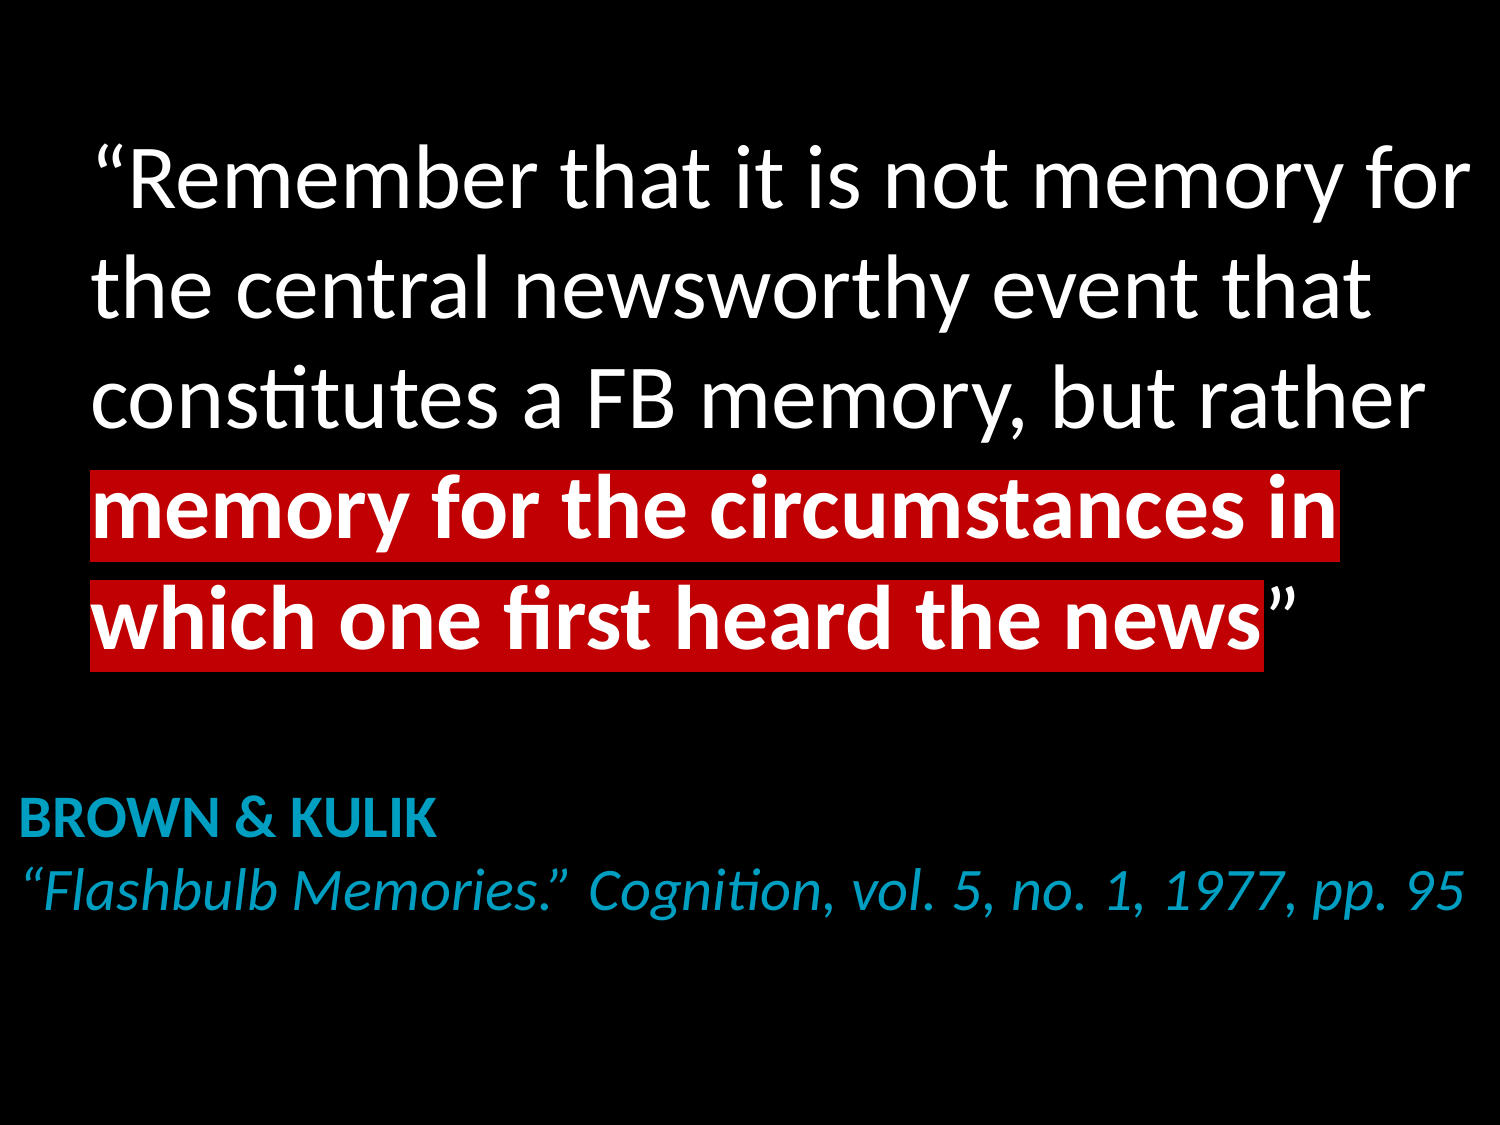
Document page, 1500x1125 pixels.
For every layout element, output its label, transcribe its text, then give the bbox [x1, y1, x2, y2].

list BROWN & KULIK “Flashbulb Memories.” Cognition, vol. 5, no. 1, 1977, pp. 95 [18, 737, 1482, 963]
title “Remember that it is not memory for the central newsworthy event that constitutes a FB memory, but rather memory for the circumstances in which one first heard the news” [75, 24, 1500, 675]
